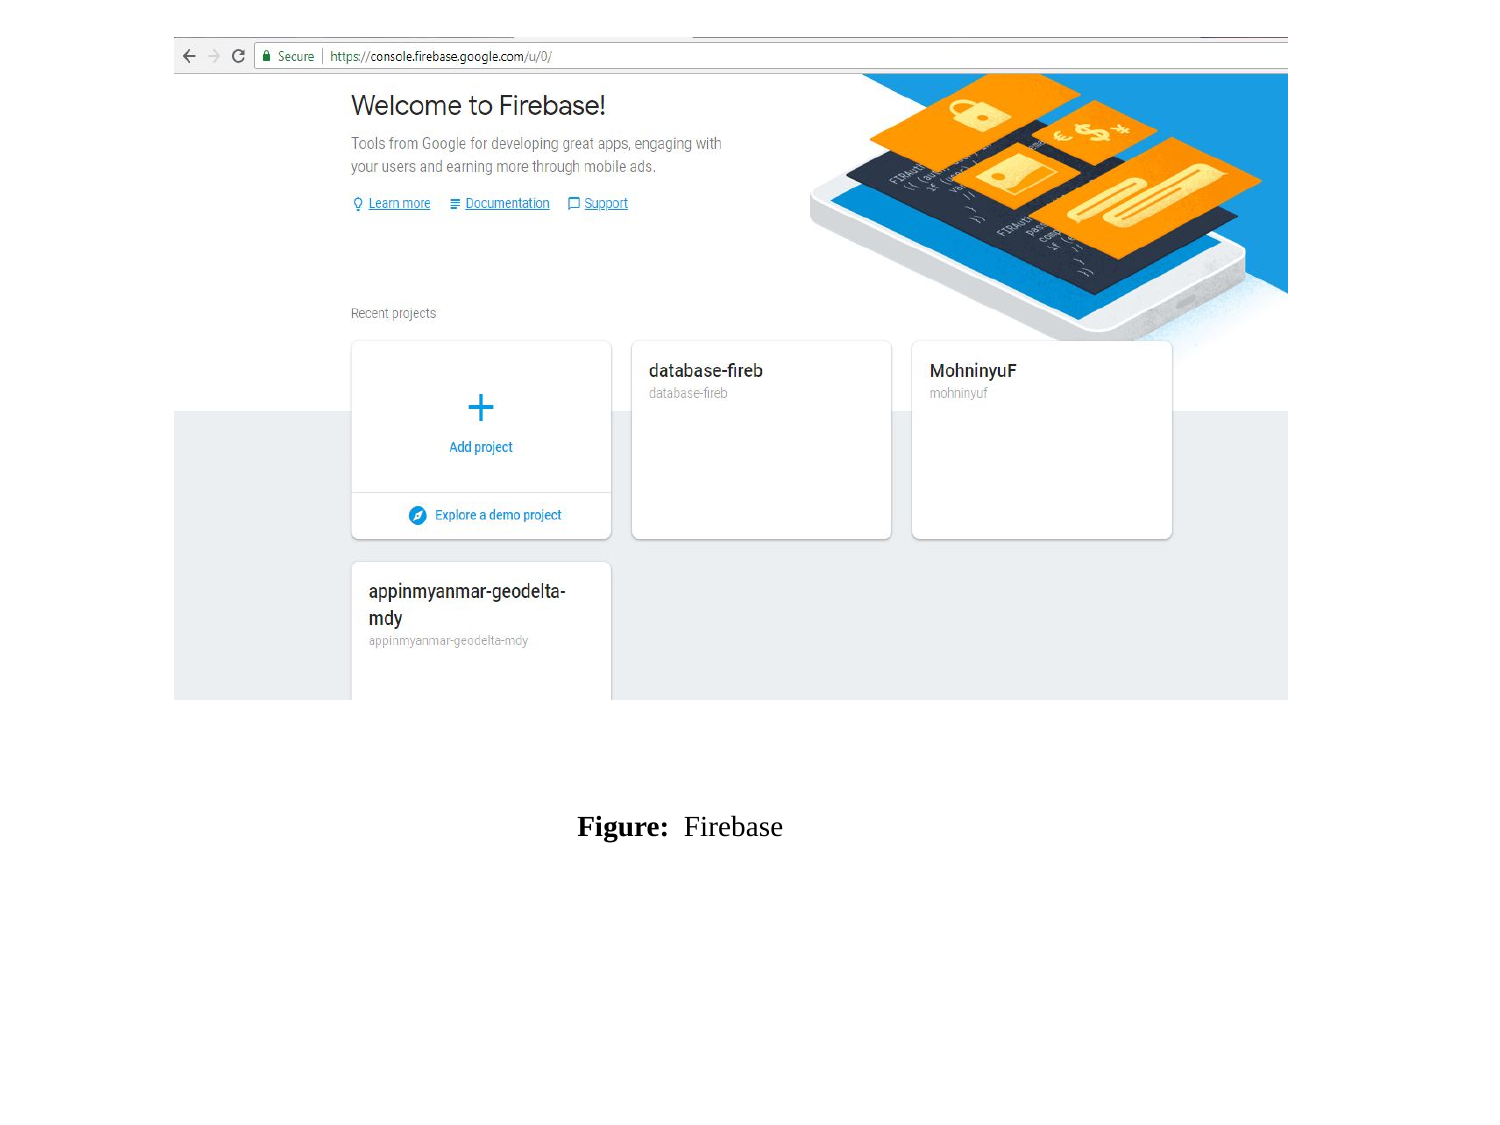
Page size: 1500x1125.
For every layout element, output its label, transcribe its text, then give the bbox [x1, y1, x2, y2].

text_box Figure: Firebase [562, 799, 1100, 850]
picture [174, 37, 1288, 701]
